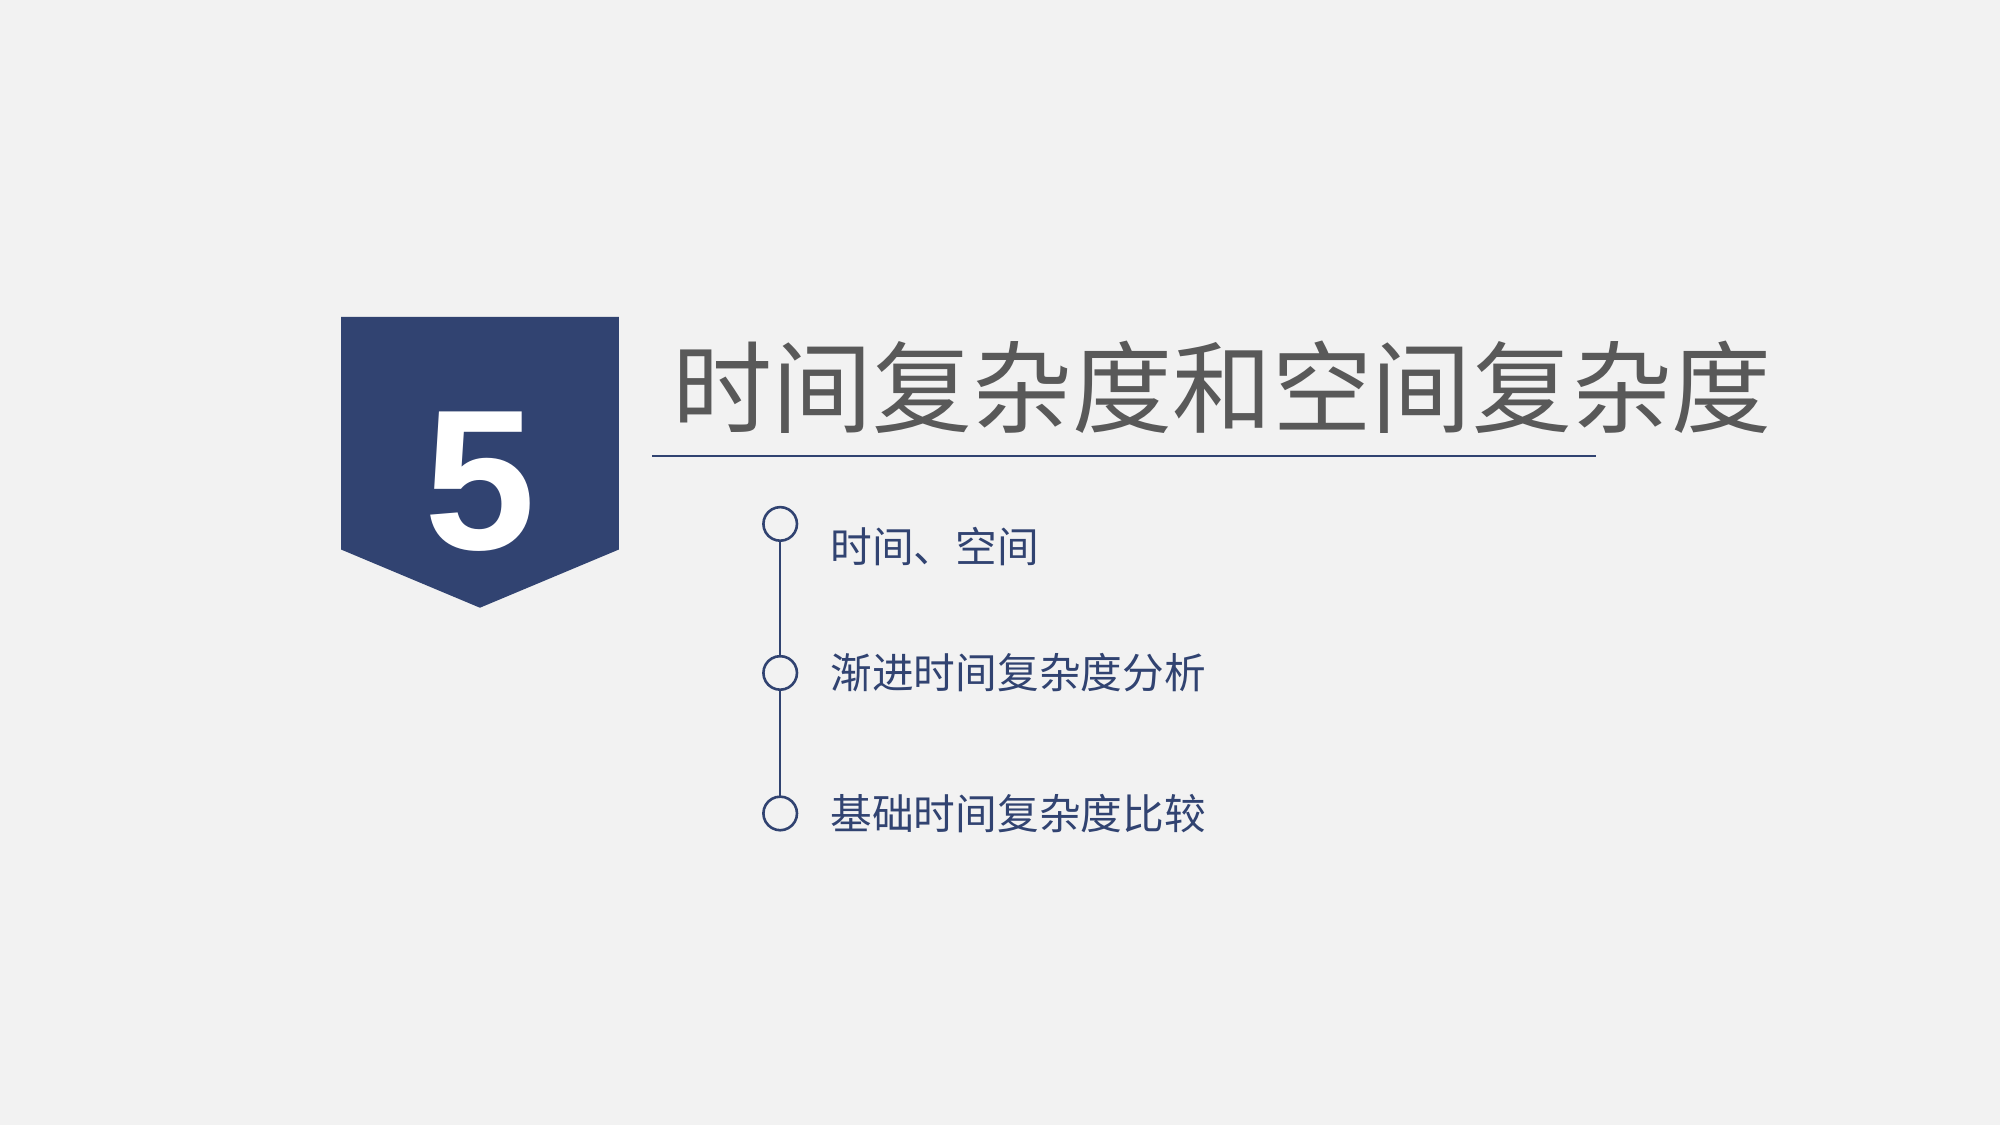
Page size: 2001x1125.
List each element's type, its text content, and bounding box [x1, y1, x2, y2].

text_box 时间复杂度和空间复杂度 [657, 318, 1788, 454]
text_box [763, 507, 797, 831]
text_box 5 [340, 315, 620, 609]
text_box 时间、空间 [810, 511, 1336, 582]
text_box 渐进时间复杂度分析 [810, 636, 1336, 707]
text_box 基础时间复杂度比较 [810, 778, 1336, 849]
